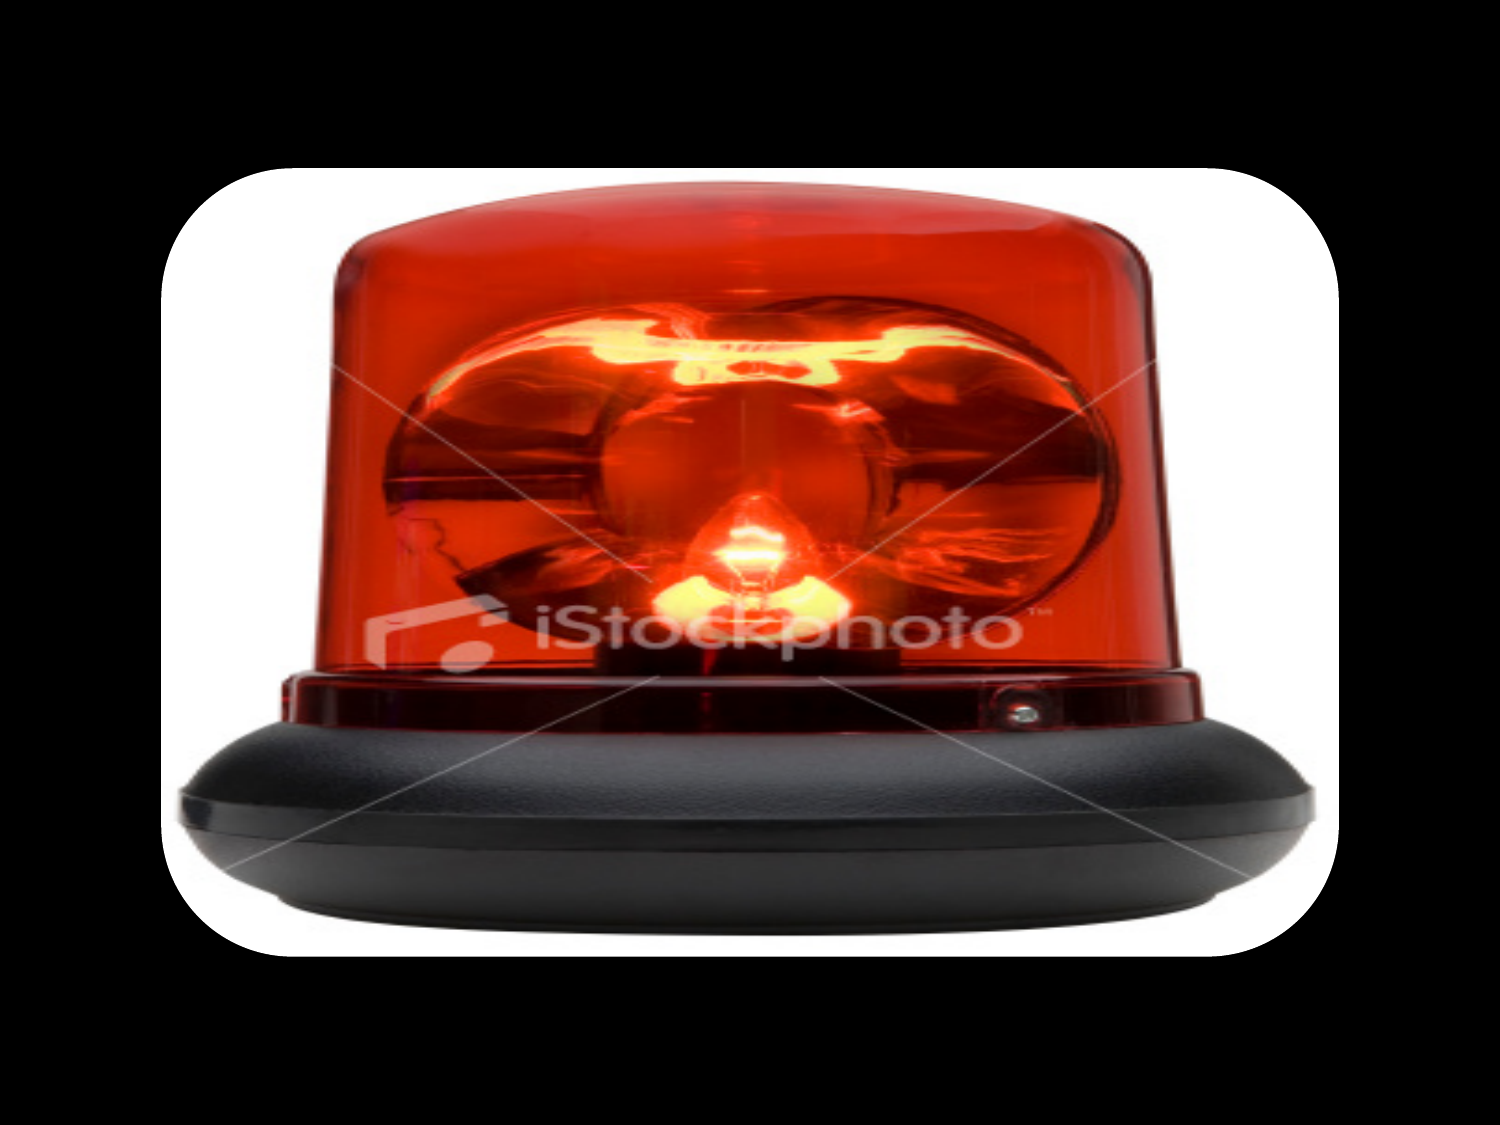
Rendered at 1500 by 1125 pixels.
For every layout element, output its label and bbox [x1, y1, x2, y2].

picture [160, 167, 1340, 957]
